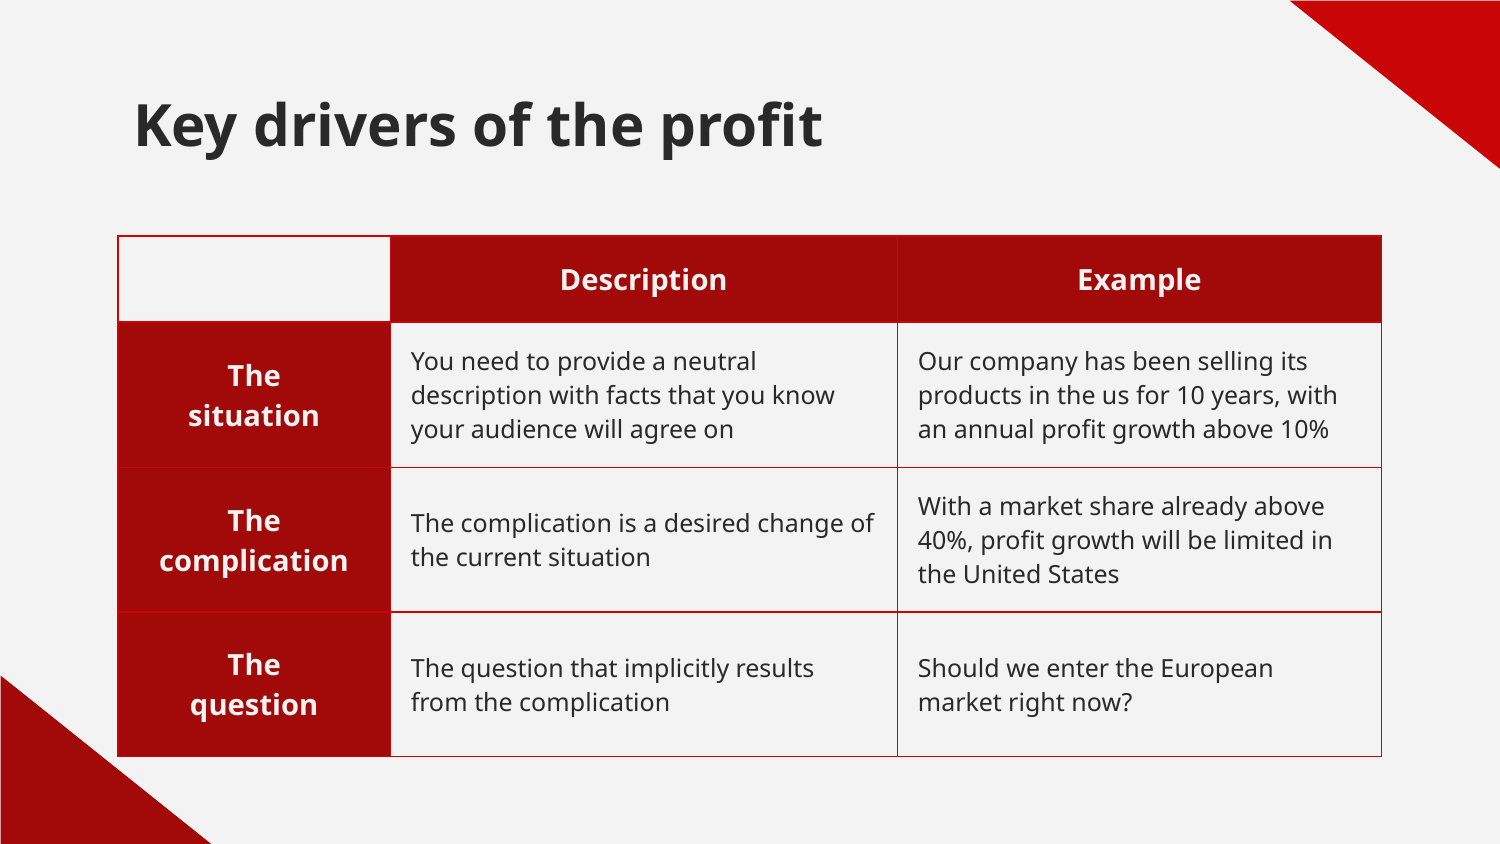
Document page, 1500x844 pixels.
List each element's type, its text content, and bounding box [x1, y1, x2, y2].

table_cell The question [119, 613, 390, 756]
table_cell The question that implicitly results from the complication [391, 613, 897, 756]
table_header Example [898, 237, 1381, 321]
table_header Description [391, 237, 897, 321]
table_cell The complication is a desired change of the current situation [391, 468, 897, 611]
table_cell Should we enter the European market right now? [898, 613, 1381, 756]
table_header [119, 237, 390, 321]
table_cell With a market share already above 40%, profit growth will be limited in the United States [898, 468, 1381, 611]
table_cell You need to provide a neutral description with facts that you know your audience will agree on [391, 323, 897, 467]
table_cell Our company has been selling its products in the us for 10 years, with an annual profit growth above 10% [898, 323, 1381, 467]
title Key drivers of the profit [118, 72, 1382, 167]
table_cell The situation [119, 323, 390, 467]
table_cell The complication [119, 468, 390, 611]
